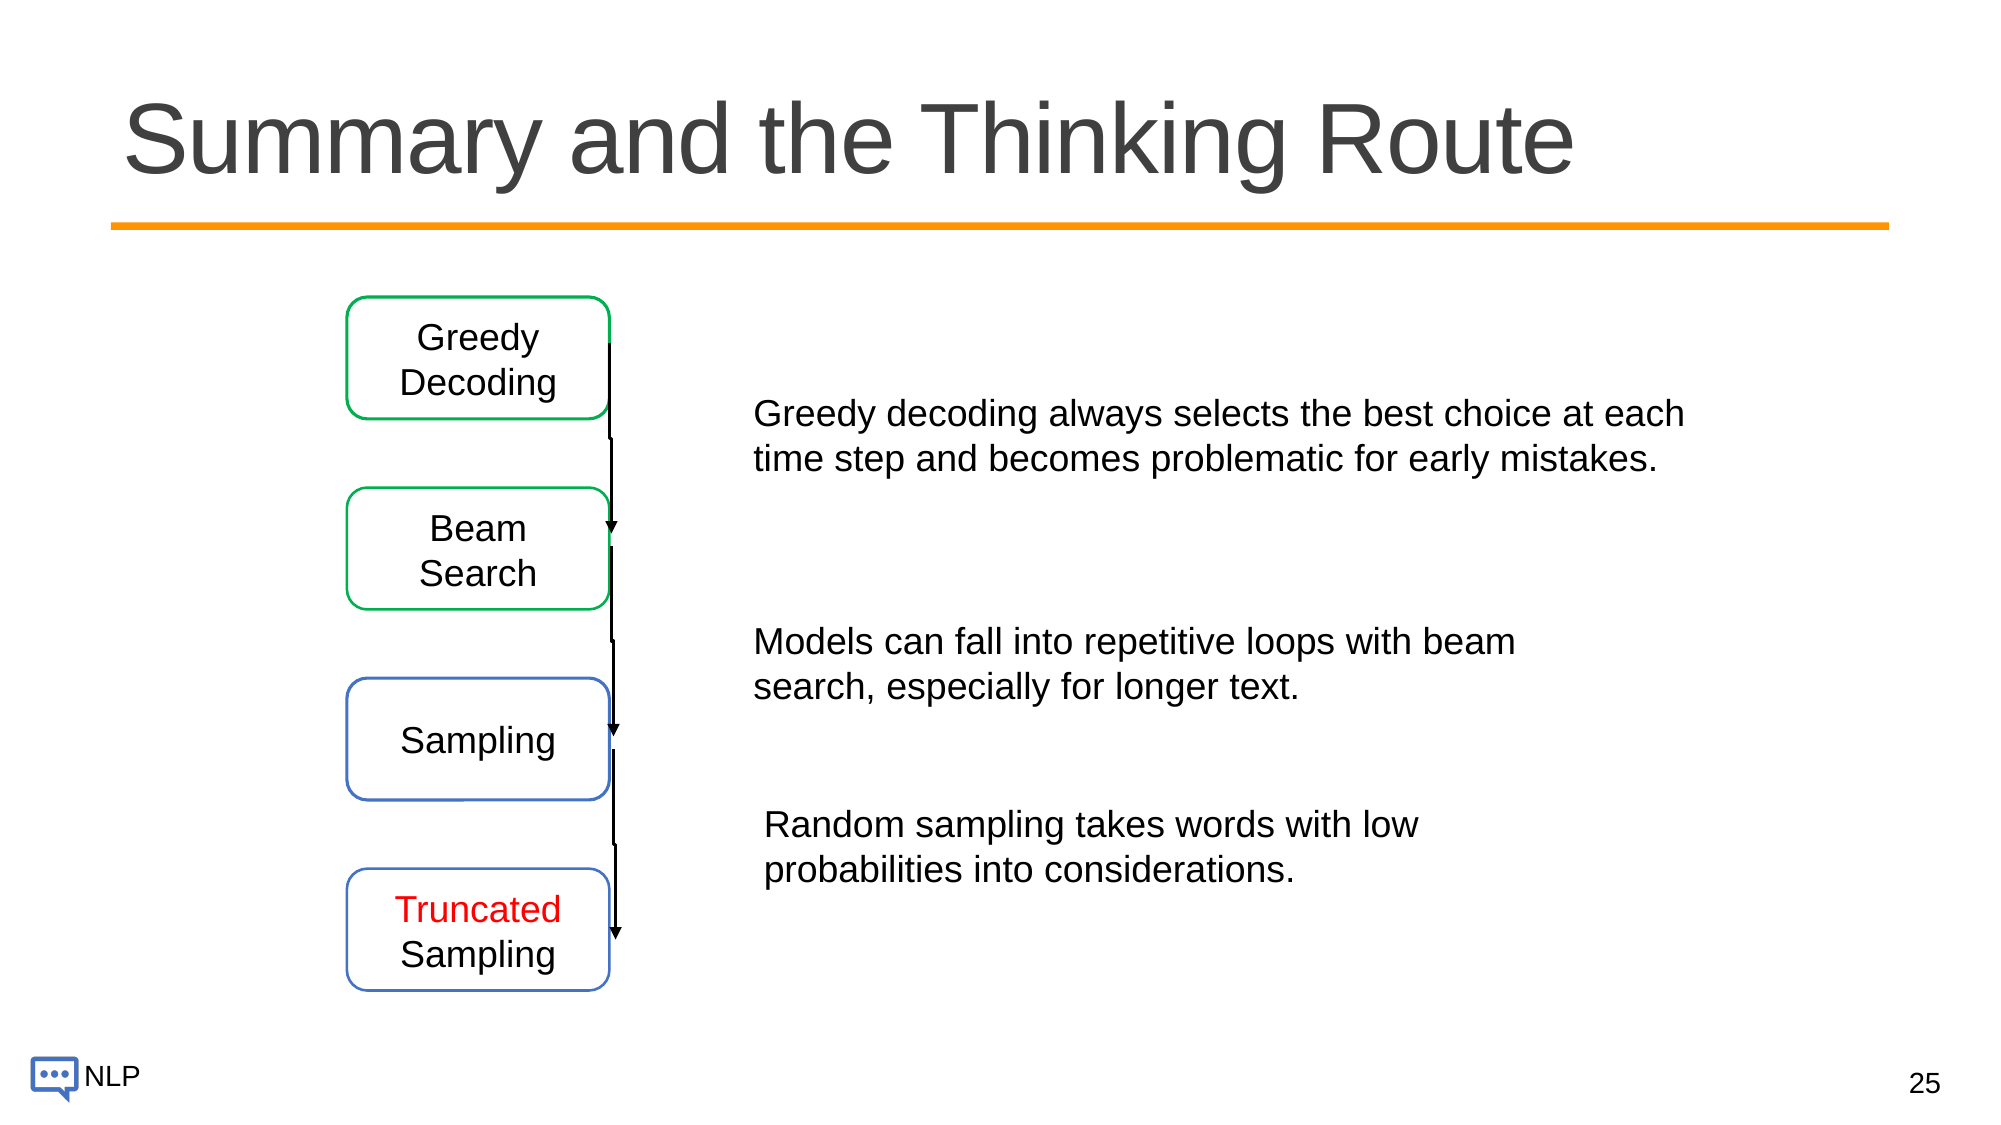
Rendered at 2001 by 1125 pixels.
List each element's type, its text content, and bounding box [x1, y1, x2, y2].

slide_number 25 [1740, 1052, 1957, 1113]
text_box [608, 342, 612, 535]
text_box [610, 545, 614, 737]
text_box Models can fall into repetitive loops with beam search, especially for longer text. [738, 609, 1614, 715]
text_box Beam Search [345, 486, 611, 611]
picture [23, 1047, 86, 1110]
text_box Greedy Decoding [345, 295, 611, 421]
text_box Random sampling takes words with low probabilities into considerations. [748, 793, 1624, 898]
text_box Truncated Sampling [345, 867, 611, 992]
title Summary and the Thinking Route [107, 58, 1899, 228]
text_box Greedy decoding always selects the best choice at each time step and becomes problematic for early mistakes. [738, 381, 1732, 487]
text_box Sampling [345, 676, 611, 802]
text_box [612, 748, 617, 941]
